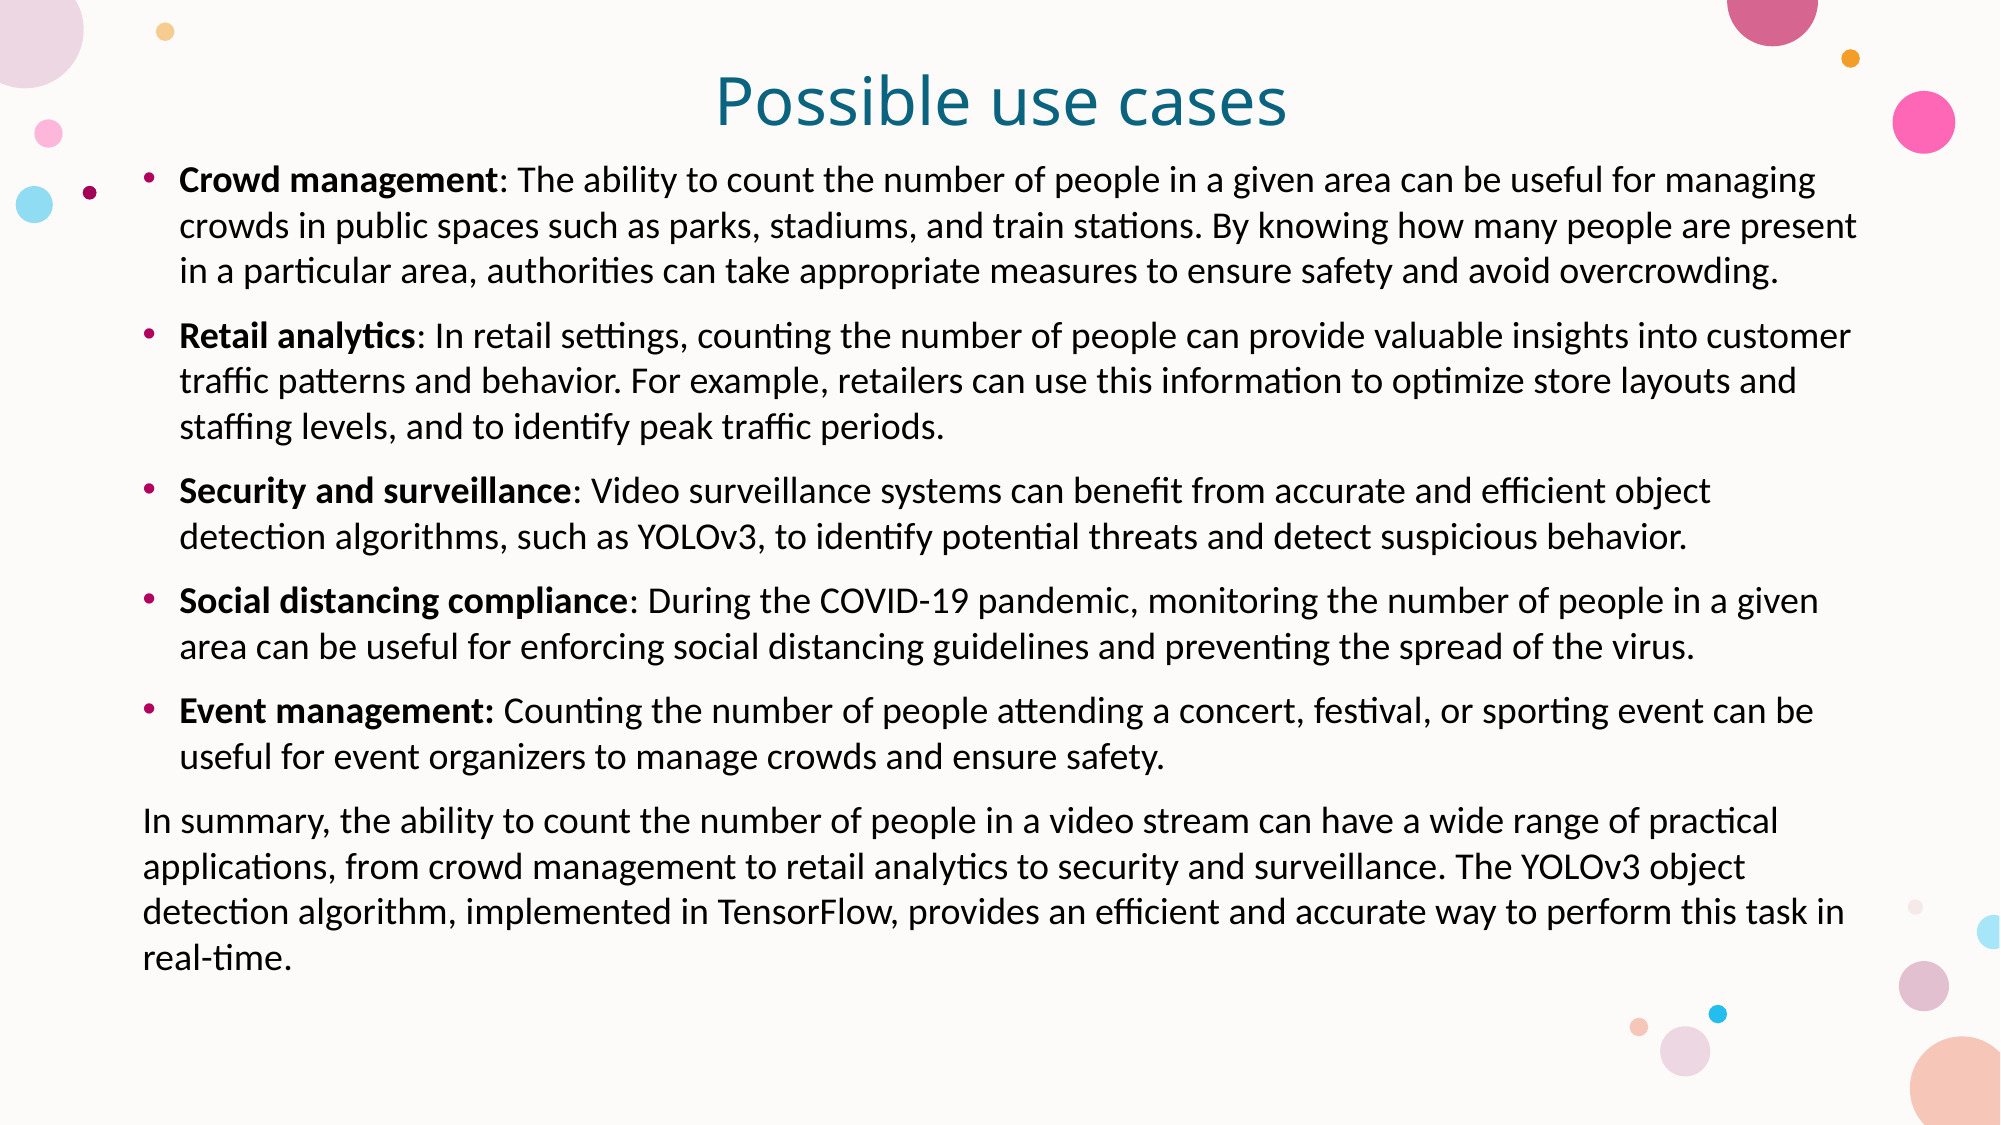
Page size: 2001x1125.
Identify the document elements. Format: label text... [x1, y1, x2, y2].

list Crowd management: The ability to count the number of people in a given area can be useful for managing crowds in public spaces such as parks, stadiums, and train stations. By knowing how many people are present in a particular area, authorities can take appropriate measures to ensure safety and avoid overcrowding. Retail analytics: In retail settings, counting the number of people can provide valuable insights into customer traffic patterns and behavior. For example, retailers can use this information to optimize store layouts and staffing levels, and to identify peak traffic periods. Security and surveillance: Video surveillance systems can benefit from accurate and efficient object detection algorithms, such as YOLOv3, to identify potential threats and detect suspicious behavior. Social distancing compliance: During the COVID-19 pandemic, monitoring the number of people in a given area can be useful for enforcing social distancing guidelines and preventing the spread of the virus. Event management: Counting the number of people attending a concert, festival, or sporting event can be useful for event organizers to manage crowds and ensure safety. In summary, the ability to count the number of people in a video stream can have a wide range of practical applications, from crowd management to retail analytics to security and surveillance. The YOLOv3 object detection algorithm, implemented in TensorFlow, provides an efficient and accurate way to perform this task in real-time. [127, 147, 1877, 1014]
title Possible use cases [127, 59, 1877, 147]
